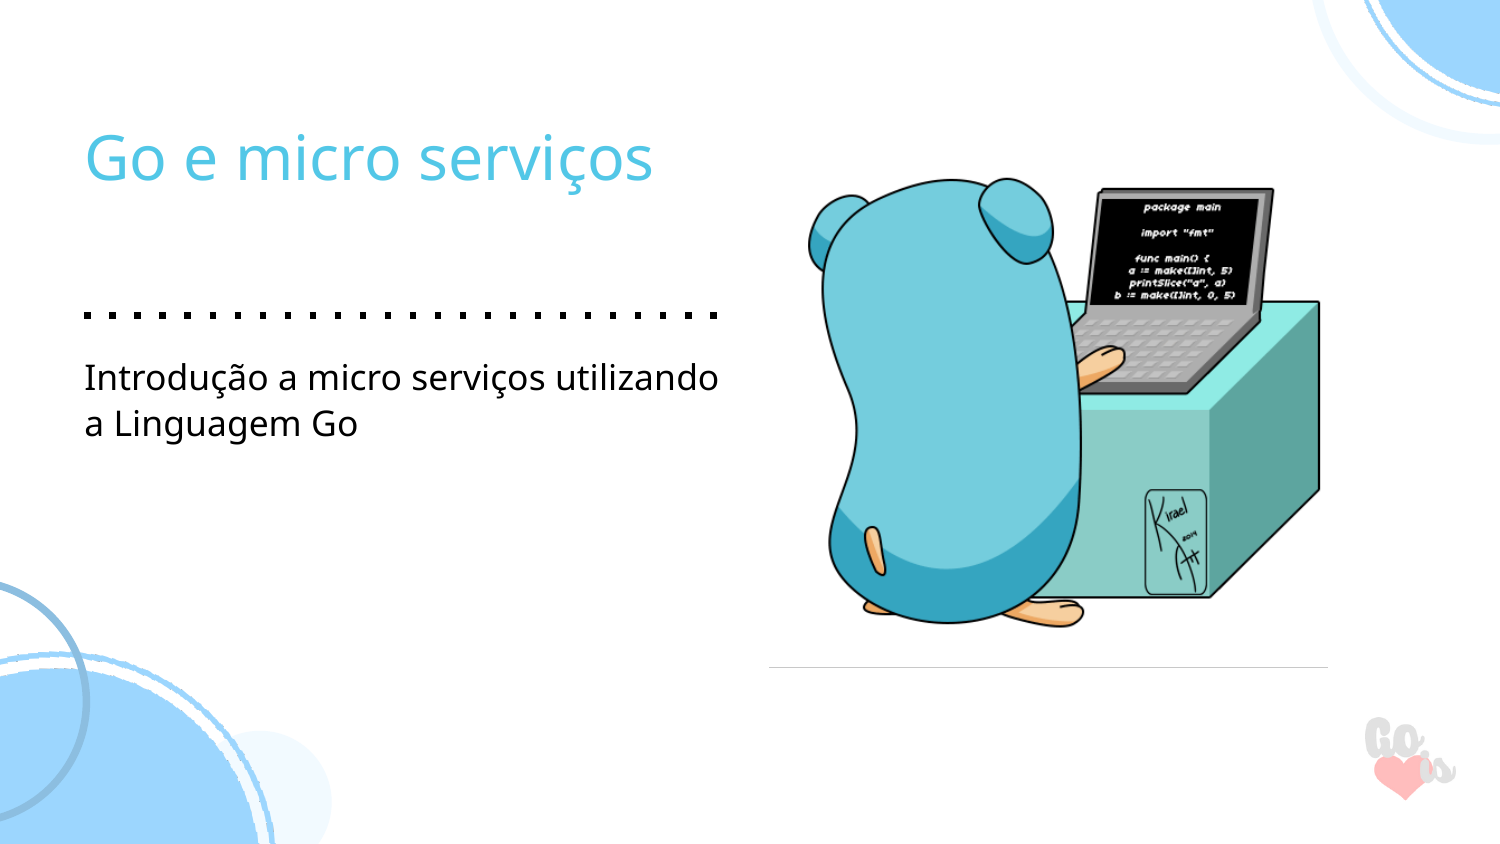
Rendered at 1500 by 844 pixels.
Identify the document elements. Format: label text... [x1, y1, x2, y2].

text_box Go e micro serviços [84, 112, 767, 193]
text_box Introdução a micro serviços utilizando a Linguagem Go [84, 351, 722, 532]
picture [769, 111, 1328, 671]
picture [1365, 717, 1457, 801]
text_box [1308, 0, 1500, 145]
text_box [0, 577, 344, 844]
